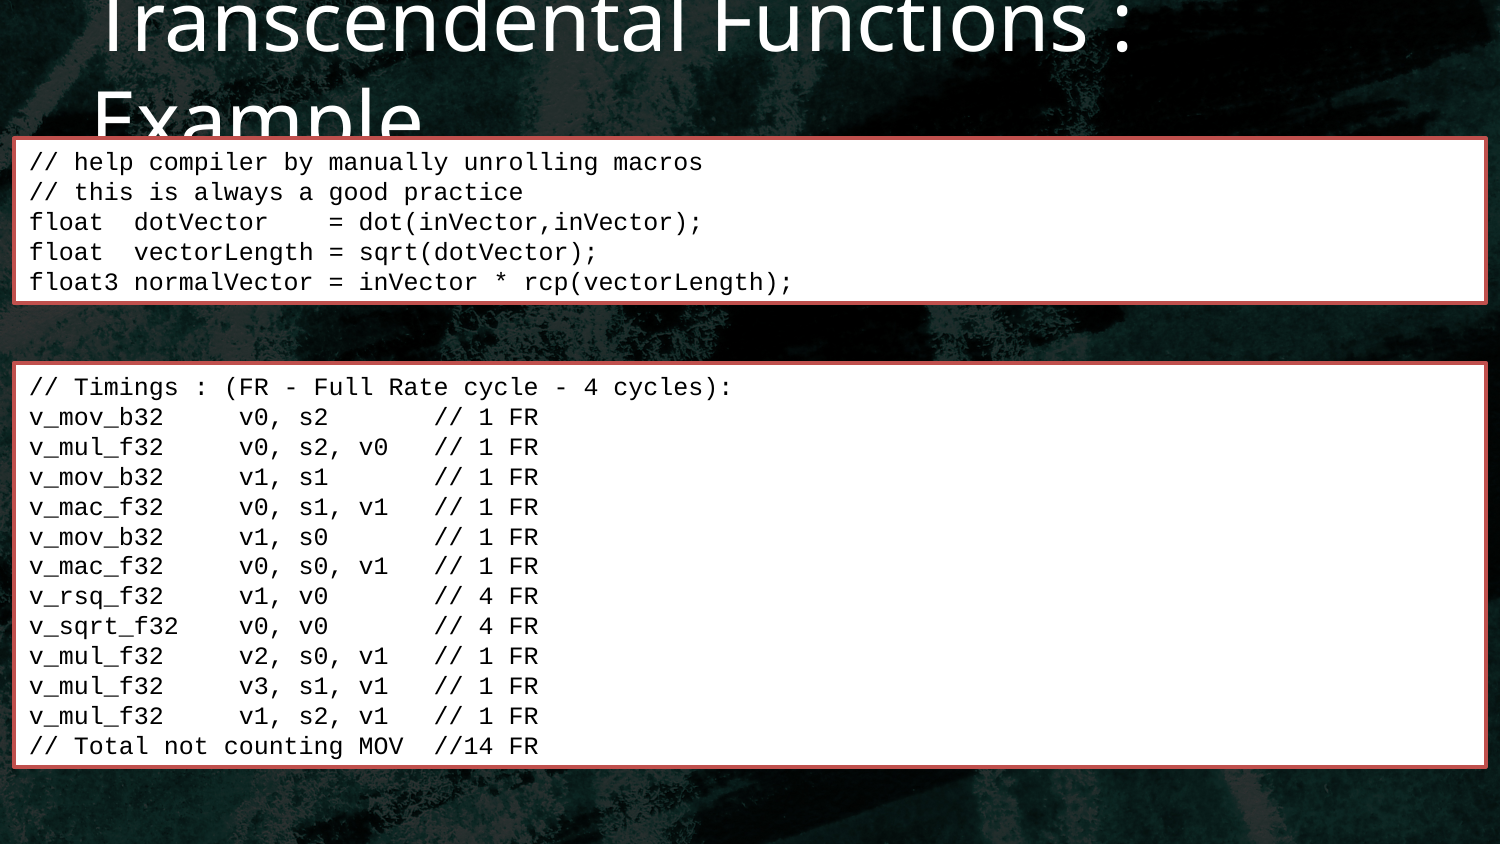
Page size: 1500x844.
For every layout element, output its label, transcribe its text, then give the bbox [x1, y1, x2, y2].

text_box // help compiler by manually unrolling macros // this is always a good practice float dotVector = dot(inVector,inVector); float vectorLength = sqrt(dotVector); float3 normalVector = inVector * rcp(vectorLength); [12, 136, 1488, 305]
text_box // Timings : (FR - Full Rate cycle - 4 cycles): v_mov_b32 v0, s2 // 1 FR v_mul_f32 v0, s2, v0 // 1 FR v_mov_b32 v1, s1 // 1 FR v_mac_f32 v0, s1, v1 // 1 FR v_mov_b32 v1, s0 // 1 FR v_mac_f32 v0, s0, v1 // 1 FR v_rsq_f32 v1, v0 // 4 FR v_sqrt_f32 v0, v0 // 4 FR v_mul_f32 v2, s0, v1 // 1 FR v_mul_f32 v3, s1, v1 // 1 FR v_mul_f32 v1, s2, v1 // 1 FR // Total not counting MOV //14 FR [12, 361, 1488, 769]
picture [0, 0, 1500, 844]
title Transcendental Functions : Example [75, 22, 1425, 115]
